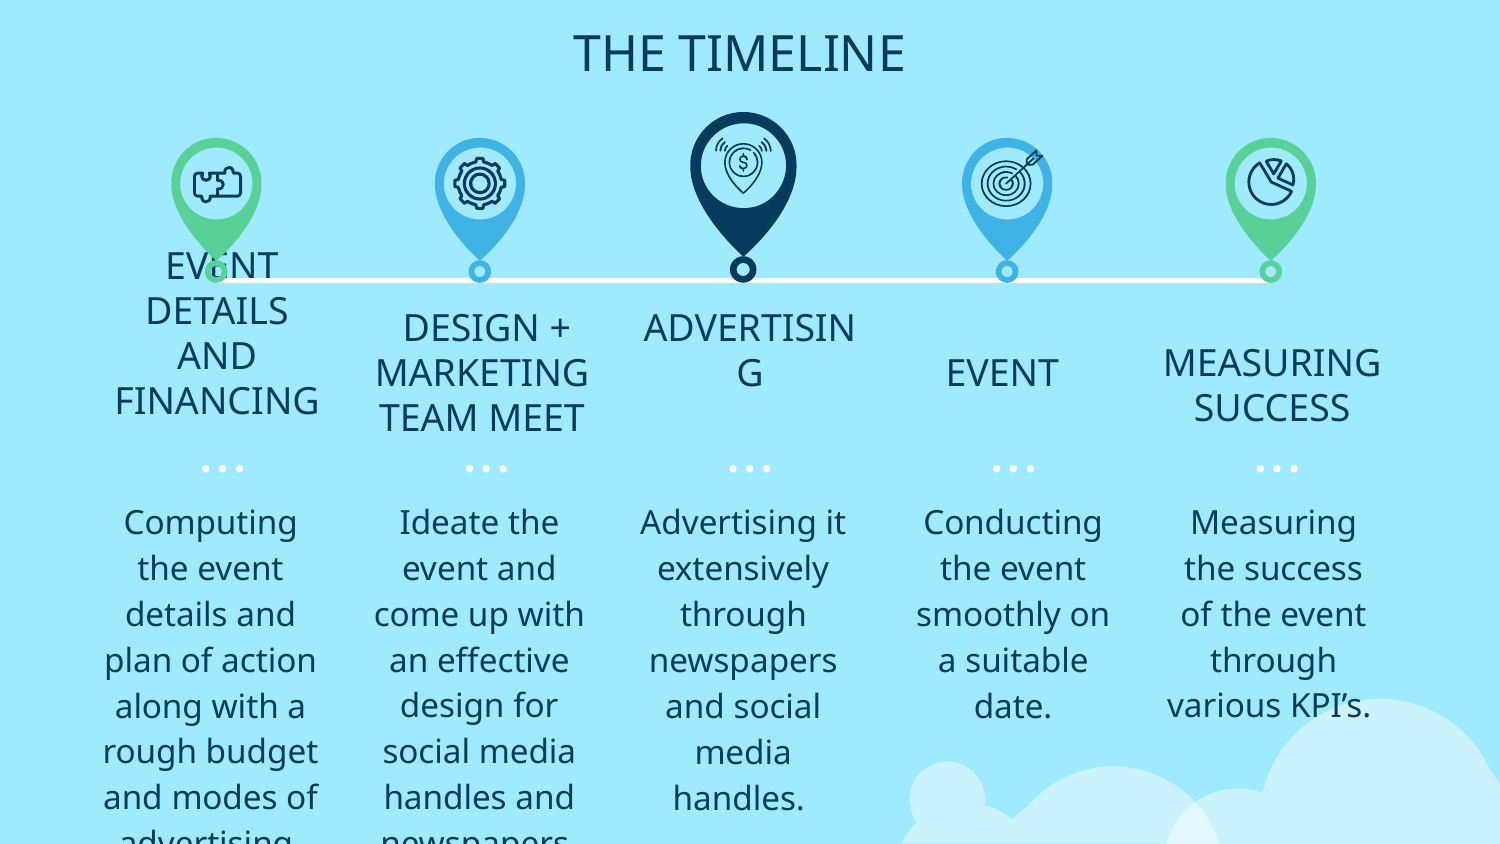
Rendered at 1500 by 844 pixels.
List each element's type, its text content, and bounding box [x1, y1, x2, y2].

text_box EVENT [882, 337, 1132, 409]
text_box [689, 111, 801, 284]
text_box DESIGN + MARKETING TEAM MEET [357, 301, 607, 454]
text_box ADVERTISING [625, 337, 875, 409]
text_box Conducting the event smoothly on a suitable date. [888, 480, 1138, 626]
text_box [200, 464, 245, 473]
text_box MEASURING SUCCESS [1147, 339, 1397, 445]
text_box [453, 156, 507, 211]
text_box EVENT DETAILS AND FINANCING [92, 314, 342, 437]
text_box Ideate the event and come up with an effective design for social media handles and newspapers. [348, 480, 611, 826]
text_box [170, 137, 265, 284]
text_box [1255, 464, 1300, 473]
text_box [991, 464, 1036, 473]
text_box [1224, 137, 1320, 284]
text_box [728, 464, 772, 473]
text_box Computing the event details and plan of action along with a rough budget and modes of advertising. [86, 480, 336, 803]
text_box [433, 137, 529, 284]
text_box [961, 137, 1056, 284]
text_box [464, 464, 509, 473]
text_box Advertising it extensively through newspapers and social media handles. [618, 480, 868, 826]
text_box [1247, 157, 1297, 207]
title THE TIMELINE [107, 6, 1372, 101]
text_box Measuring the success of the event through various KPI’s. [1149, 480, 1399, 826]
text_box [714, 137, 772, 195]
